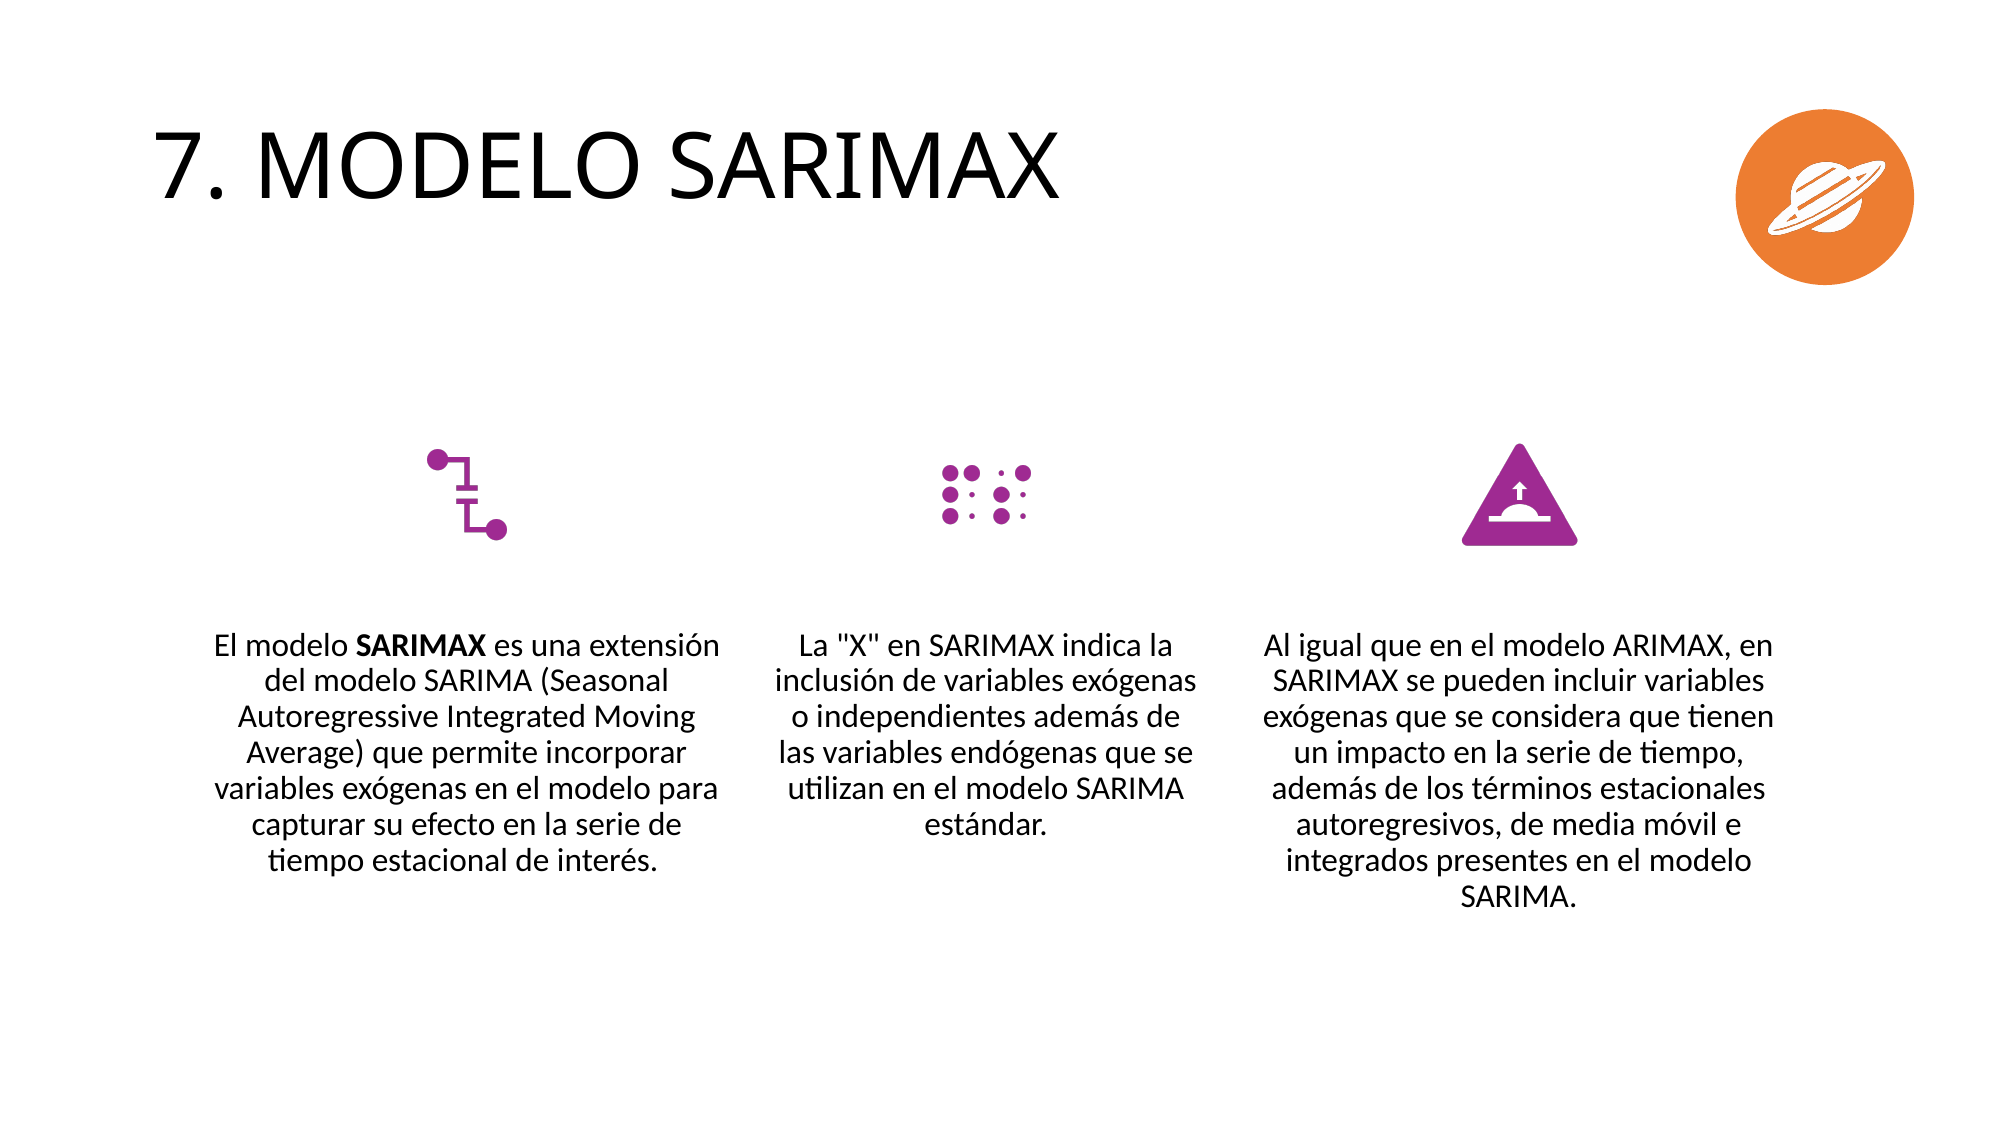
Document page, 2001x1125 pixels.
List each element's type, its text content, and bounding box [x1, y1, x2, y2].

title 7. MODELO SARIMAX [137, 59, 1863, 278]
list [95, 357, 1905, 962]
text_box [1735, 109, 1915, 286]
